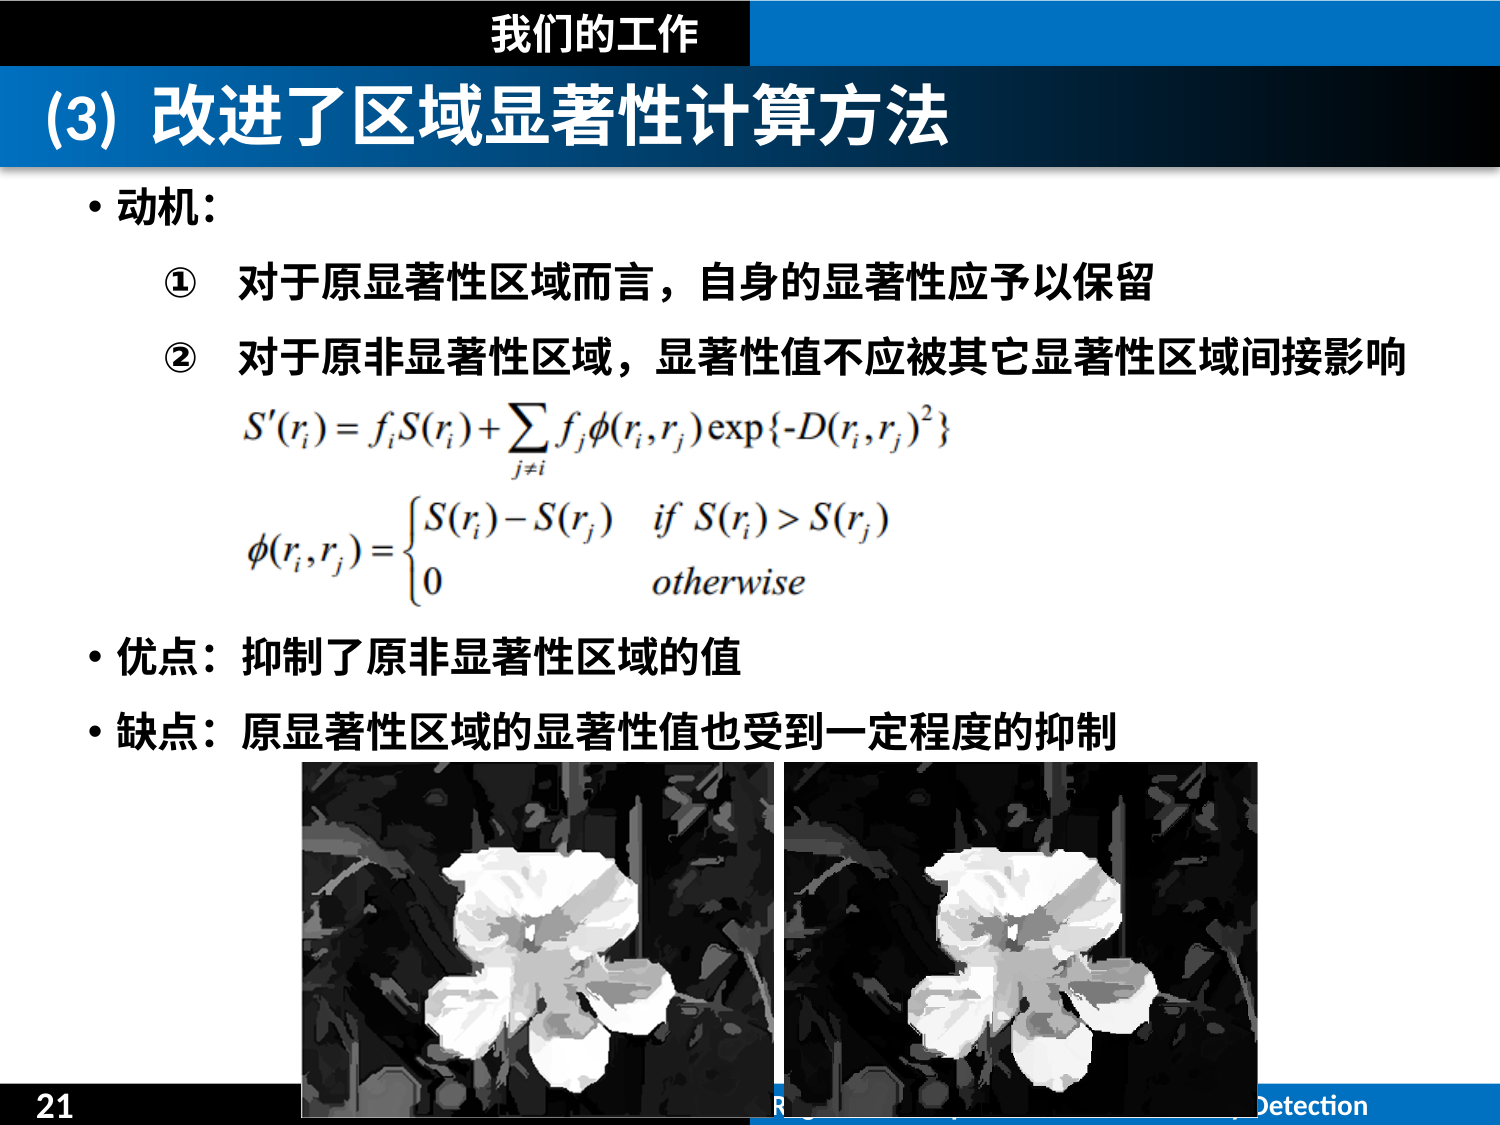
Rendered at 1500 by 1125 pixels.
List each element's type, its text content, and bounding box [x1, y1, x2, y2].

list 我们的工作 [277, 0, 715, 67]
picture [784, 761, 1258, 1118]
picture [230, 492, 894, 610]
text_box 动机： 对于原显著性区域而言，自身的显著性应予以保留 对于原非显著性区域，显著性值不应被其它显著性区域间接影响 优点：抑制了原非显著性区域的值 缺点：原显著性区域的显著性值也受到一定程度的抑制 [73, 148, 1483, 885]
picture [229, 396, 956, 484]
list (3) 改进了区域显著性计算方法 [29, 66, 1500, 161]
picture [300, 761, 774, 1118]
